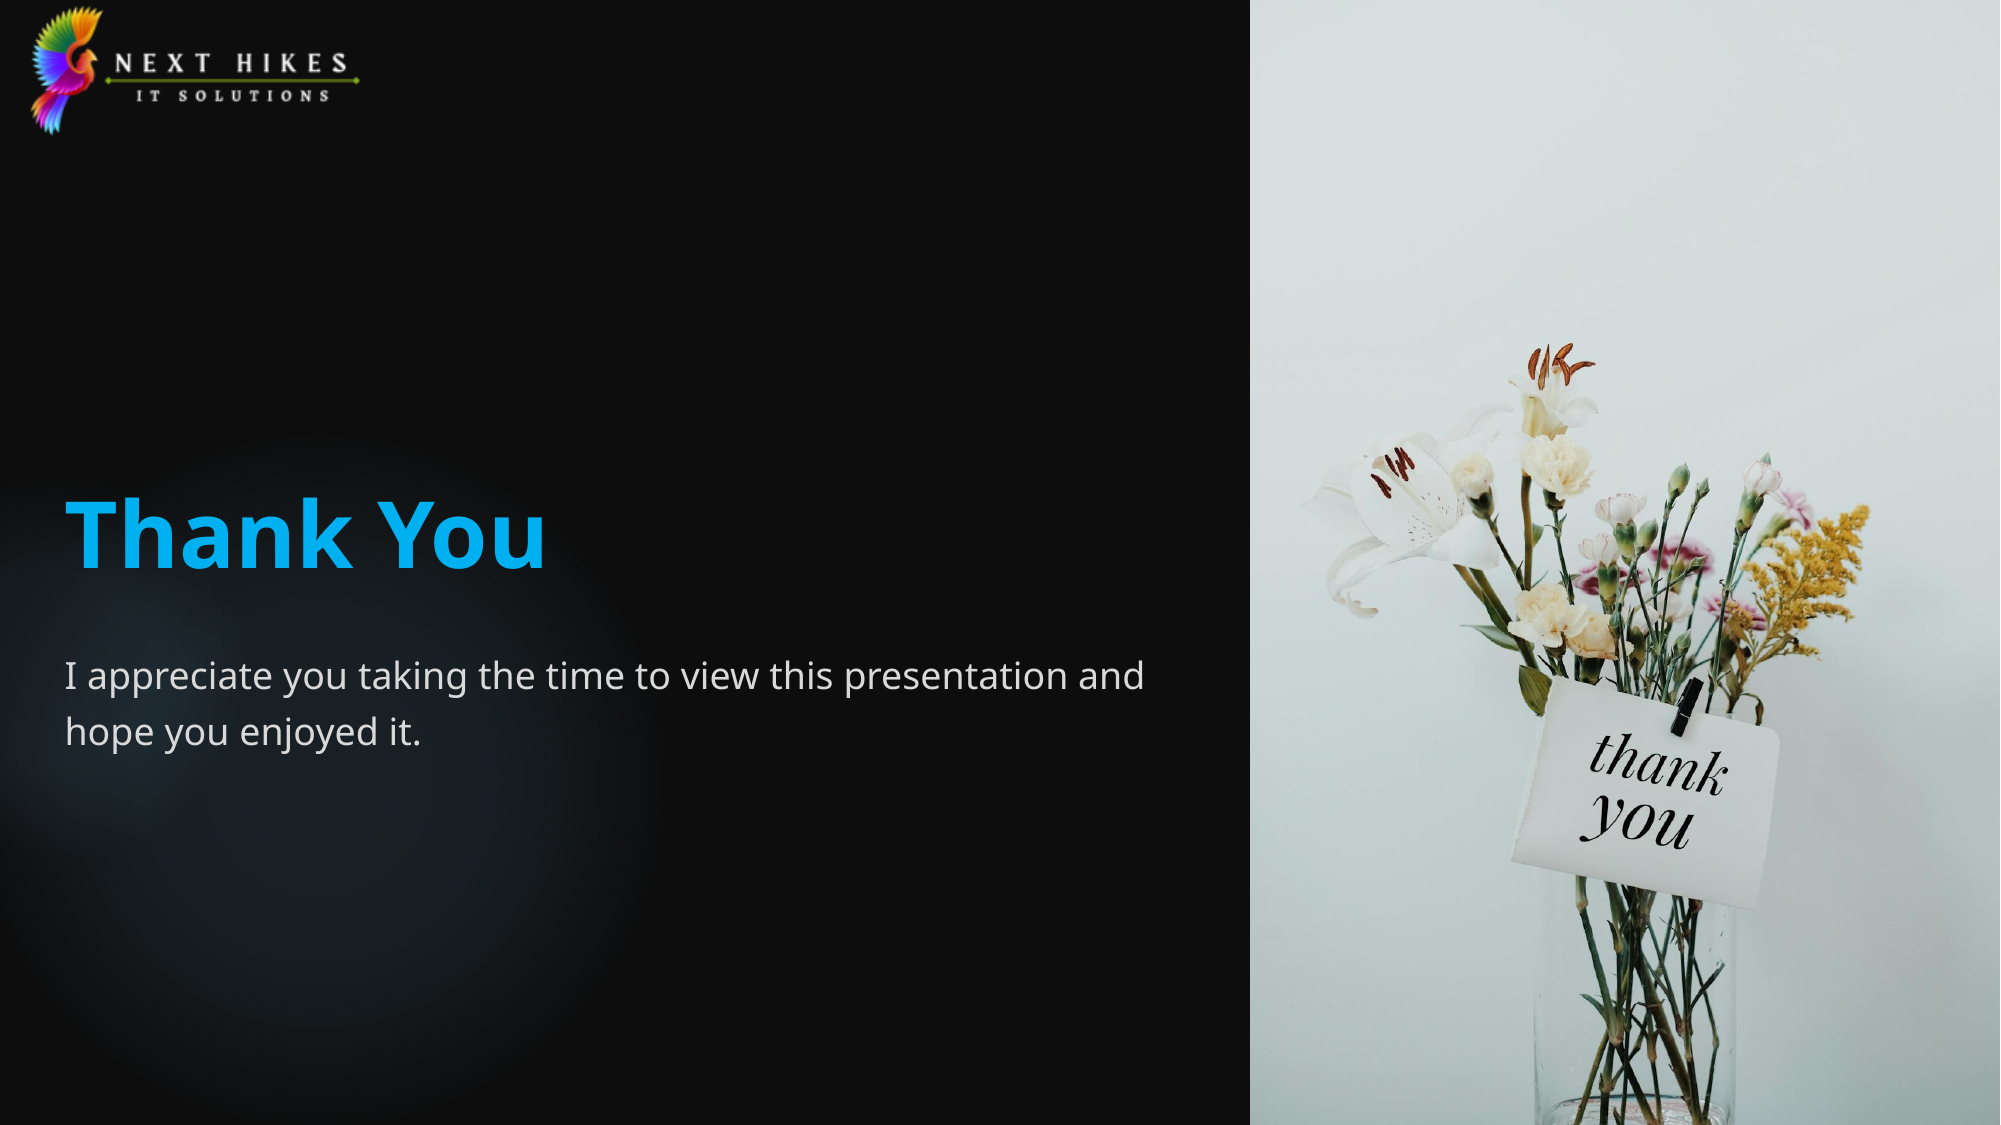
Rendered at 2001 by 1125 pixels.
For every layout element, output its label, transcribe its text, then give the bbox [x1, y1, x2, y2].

picture [1249, 0, 2000, 1125]
picture [0, 437, 663, 1125]
text_box I appreciate you taking the time to view this presentation and hope you enjoyed it. [64, 640, 1187, 790]
picture [0, 0, 391, 141]
text_box Thank You [64, 470, 1000, 588]
